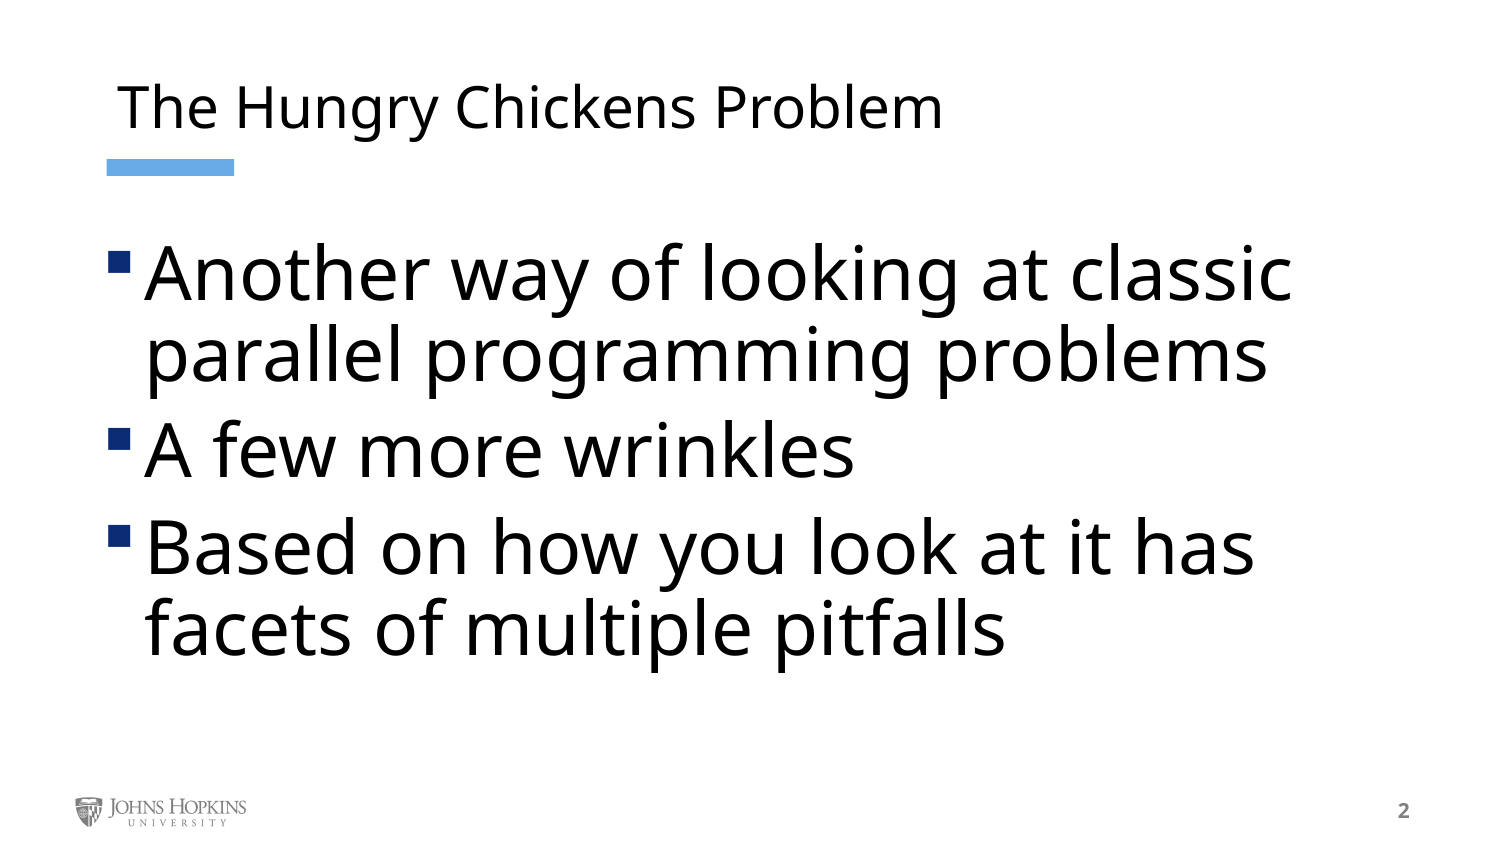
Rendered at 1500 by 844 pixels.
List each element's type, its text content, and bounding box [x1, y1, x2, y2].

title The Hungry Chickens Problem [103, 70, 1397, 161]
list Another way of looking at classic parallel programming problems A few more wrinkles Based on how you look at it has facets of multiple pitfalls [87, 228, 1414, 733]
